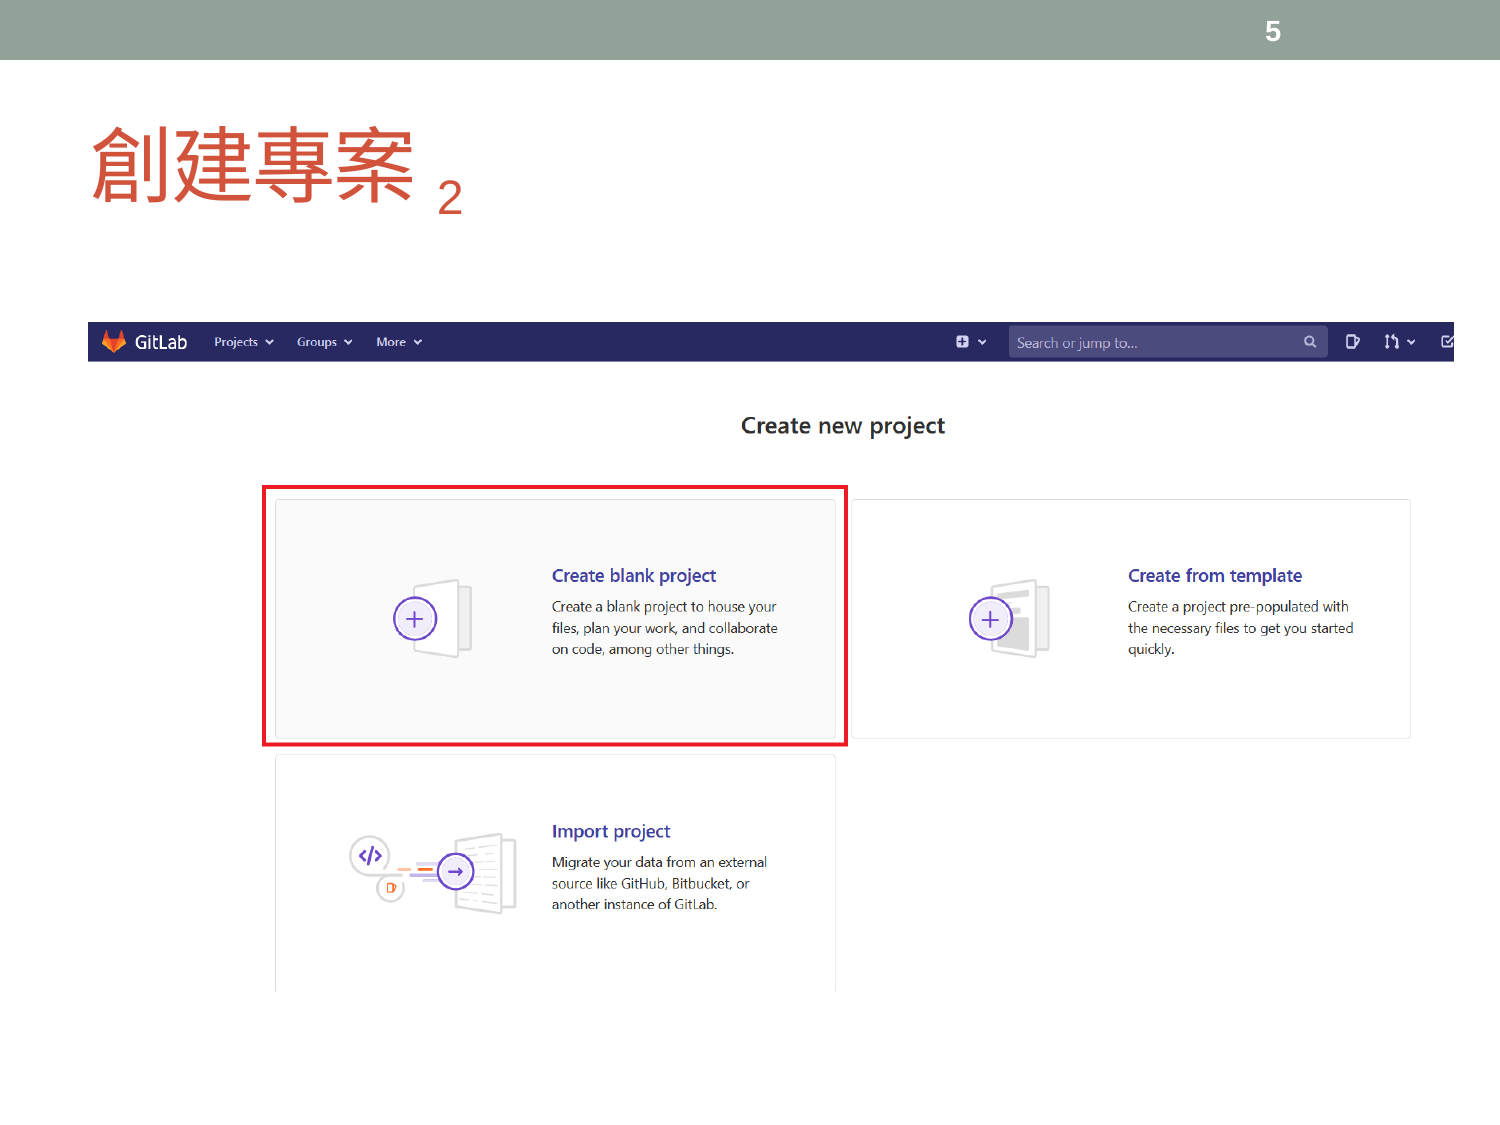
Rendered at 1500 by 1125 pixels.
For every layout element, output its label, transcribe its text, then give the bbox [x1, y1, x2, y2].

picture [88, 322, 1454, 992]
title 創建專案2 [75, 87, 1425, 250]
slide_number 5 [1250, 3, 1425, 57]
